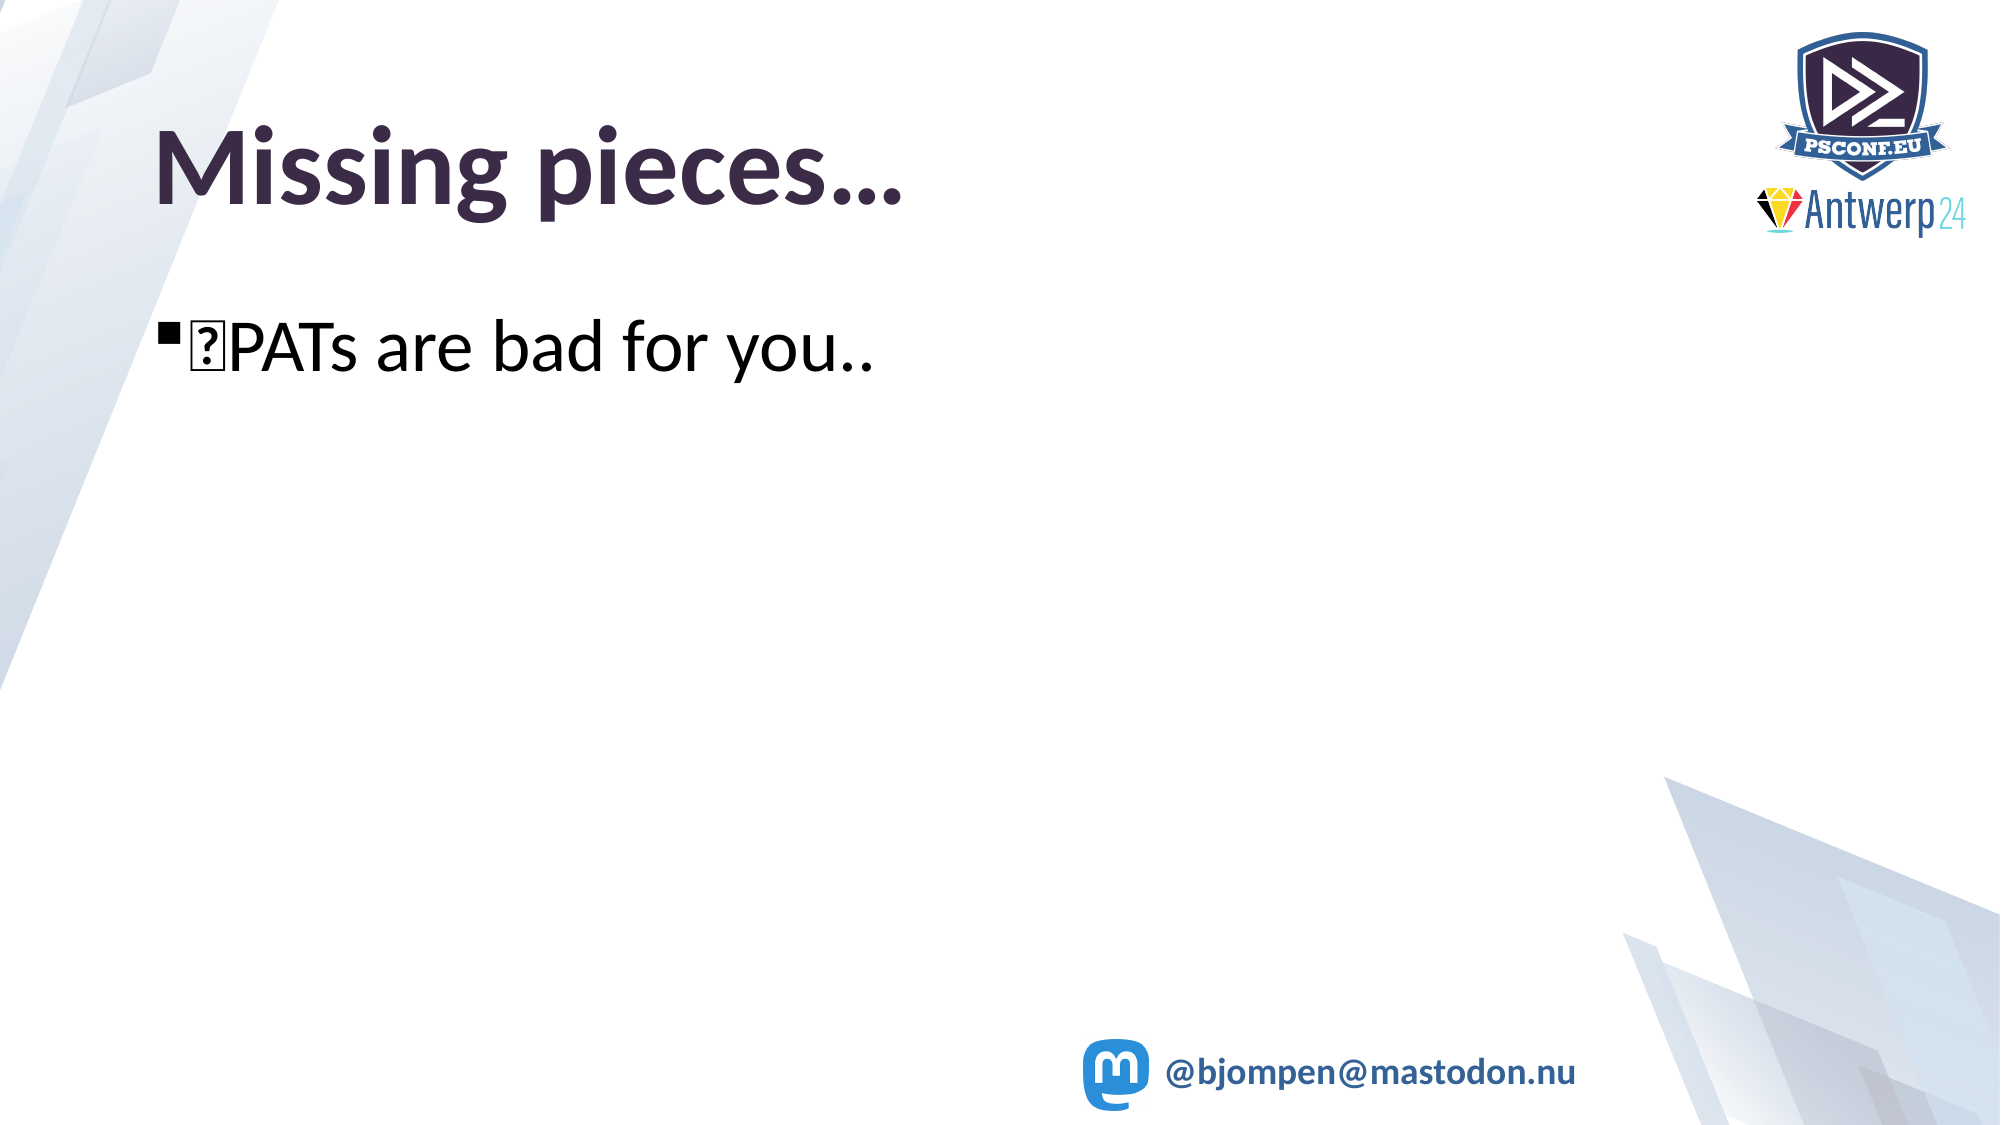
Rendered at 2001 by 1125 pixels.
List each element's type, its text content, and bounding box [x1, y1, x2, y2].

title Missing pieces… [137, 59, 1735, 278]
picture [0, 0, 2000, 1125]
list 🤷PATs are bad for you.. [137, 299, 1863, 1014]
